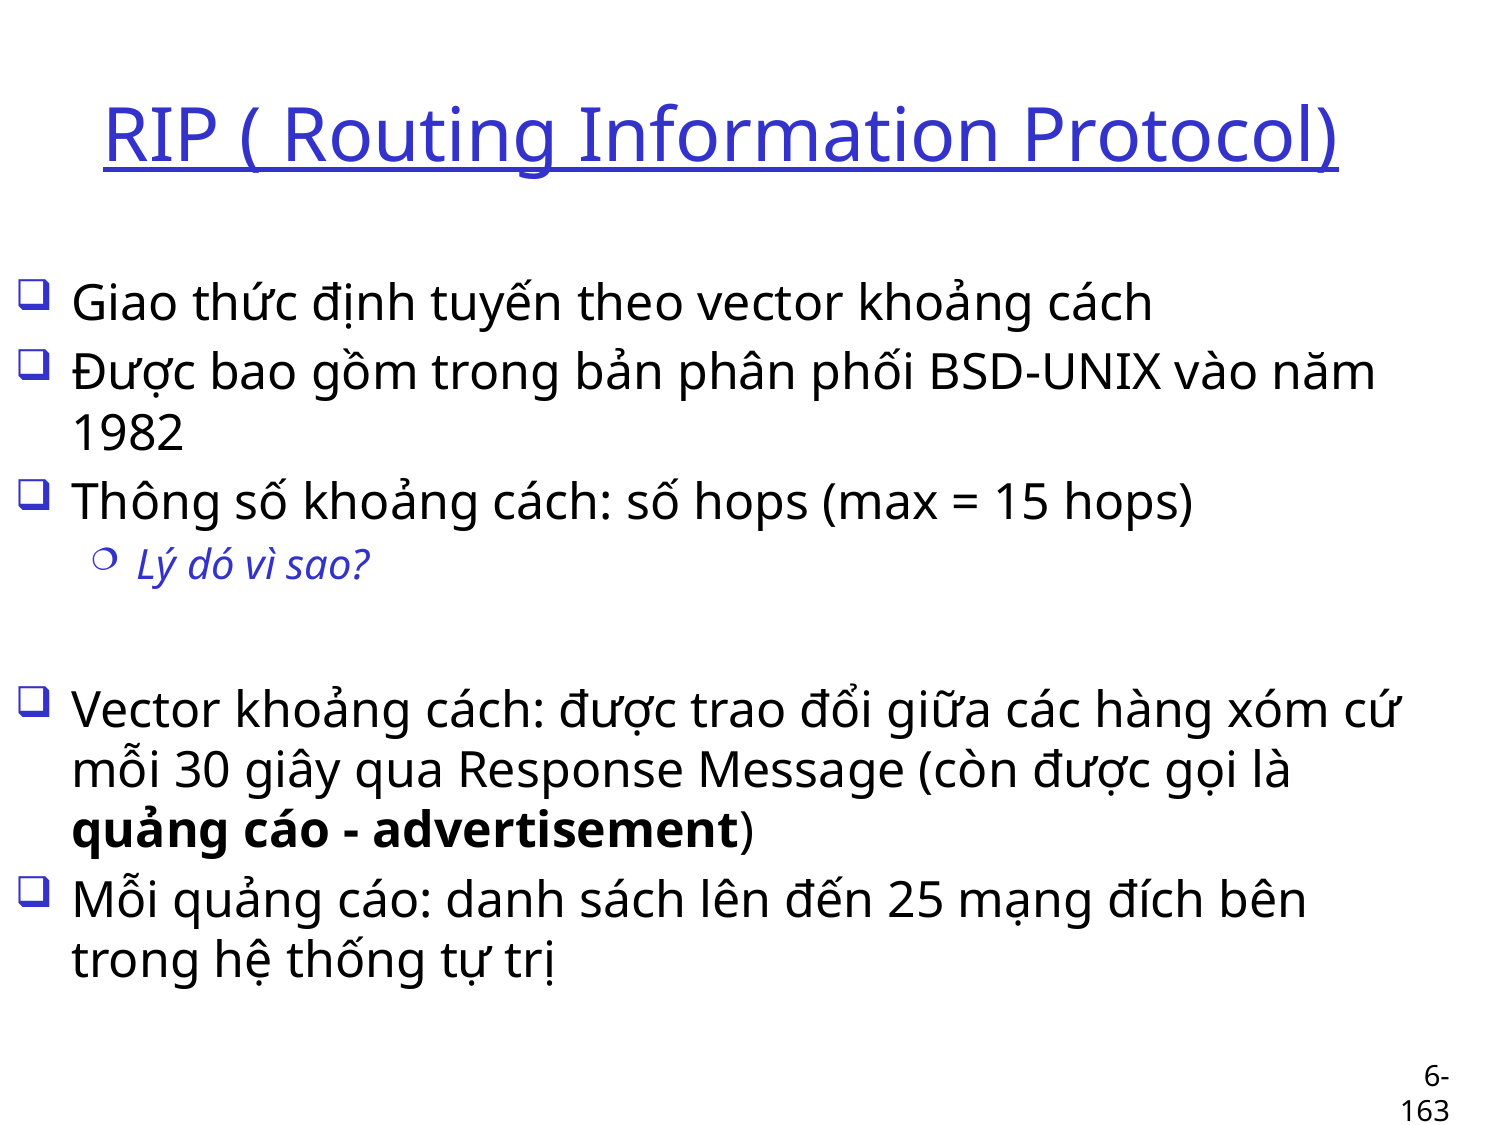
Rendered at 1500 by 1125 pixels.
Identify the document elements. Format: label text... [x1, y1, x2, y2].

slide_number 6-163 [1362, 1049, 1466, 1125]
list Giao thức định tuyến theo vector khoảng cách Được bao gồm trong bản phân phối BSD-UNIX vào năm 1982 Thông số khoảng cách: số hops (max = 15 hops) Lý dó vì sao? Vector khoảng cách: được trao đổi giữa các hàng xóm cứ mỗi 30 giây qua Response Message (còn được gọi là quảng cáo - advertisement) Mỗi quảng cáo: danh sách lên đến 25 mạng đích bên trong hệ thống tự trị [0, 262, 1438, 1075]
title RIP ( Routing Information Protocol) [87, 37, 1428, 225]
